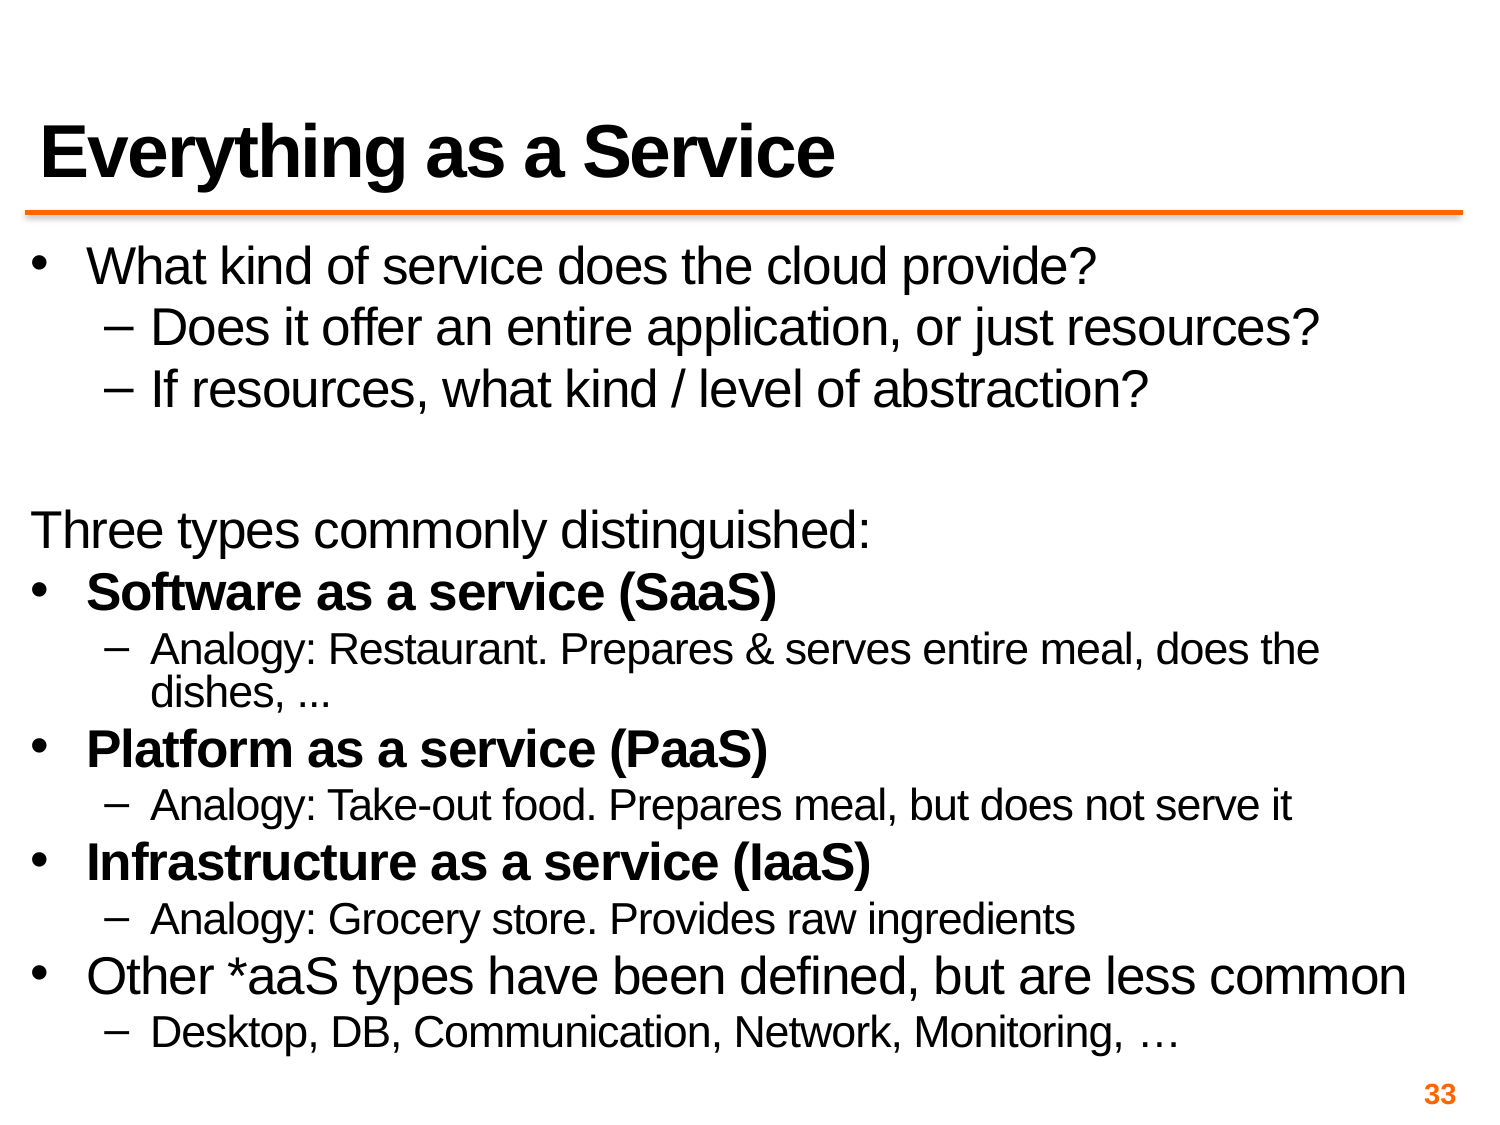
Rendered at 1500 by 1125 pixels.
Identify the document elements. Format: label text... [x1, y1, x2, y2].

list What kind of service does the cloud provide? Does it offer an entire application, or just resources? If resources, what kind / level of abstraction? Three types commonly distinguished: Software as a service (SaaS) Analogy: Restaurant. Prepares & serves entire meal, does the dishes, ... Platform as a service (PaaS) Analogy: Take-out food. Prepares meal, but does not serve it Infrastructure as a service (IaaS) Analogy: Grocery store. Provides raw ingredients Other *aaS types have been defined, but are less common Desktop, DB, Communication, Network, Monitoring, … [24, 237, 1463, 1063]
slide_number 33 [1112, 1074, 1463, 1110]
title Everything as a Service [24, 24, 1463, 201]
